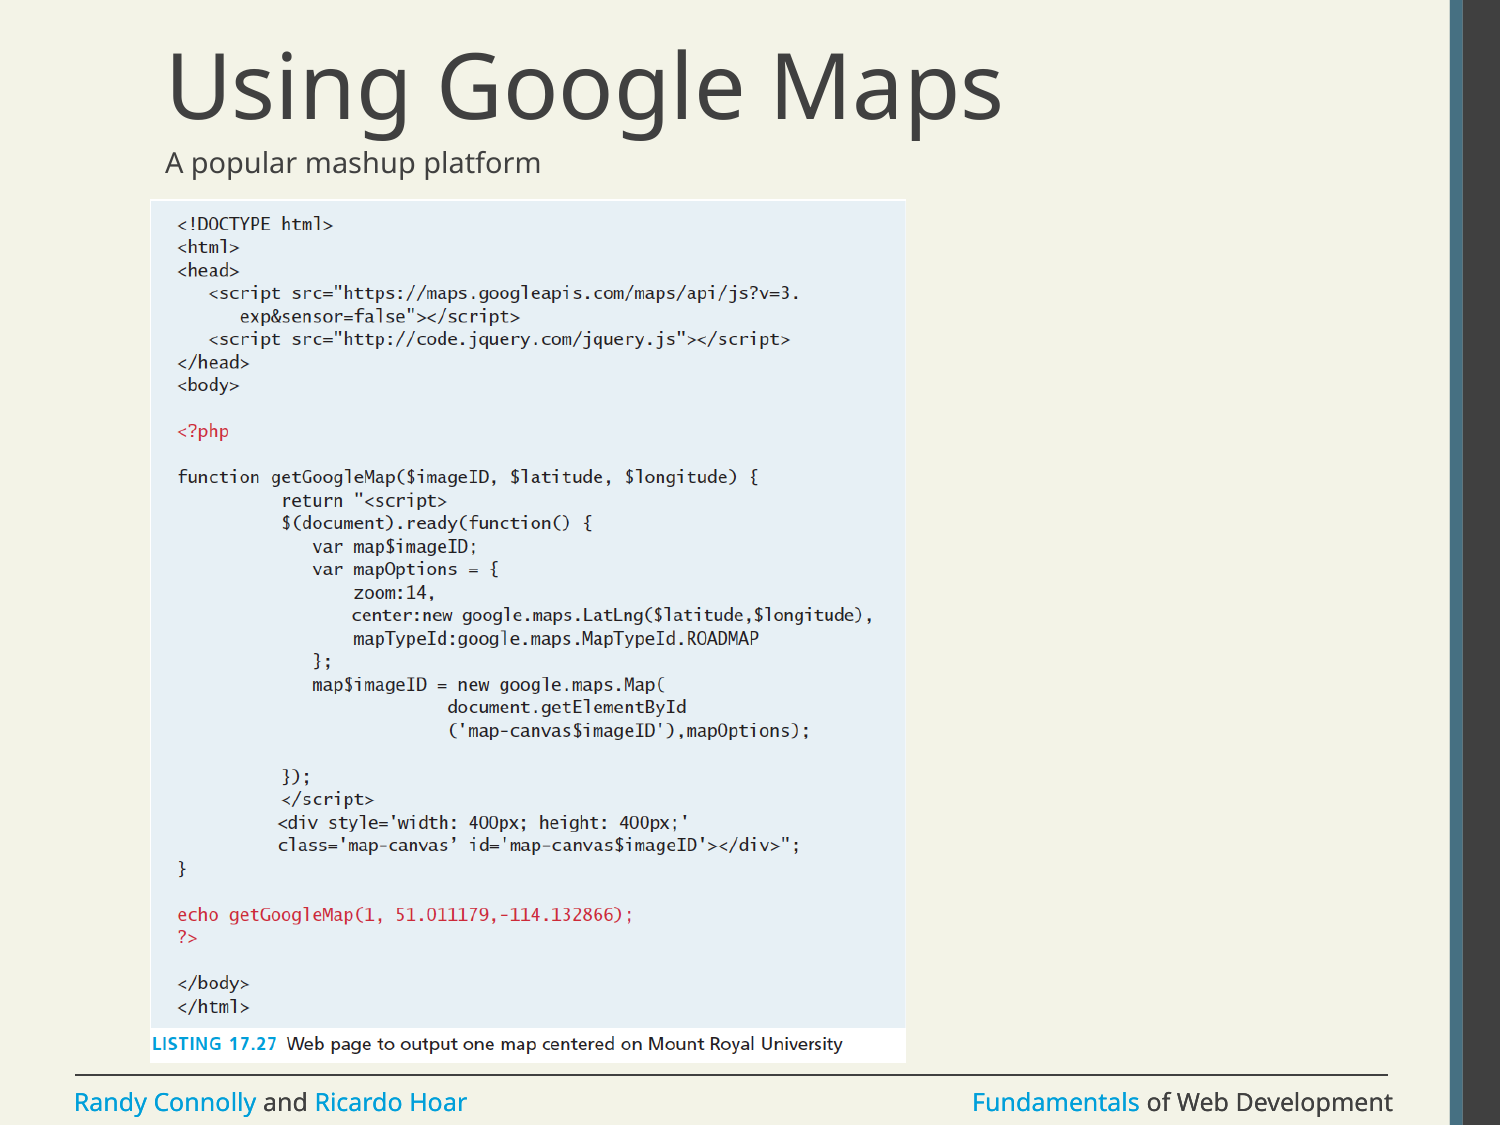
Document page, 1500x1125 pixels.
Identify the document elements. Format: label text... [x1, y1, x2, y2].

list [149, 199, 1138, 1063]
title Using Google Maps [150, 20, 1425, 188]
list A popular mashup platform [150, 137, 1200, 188]
